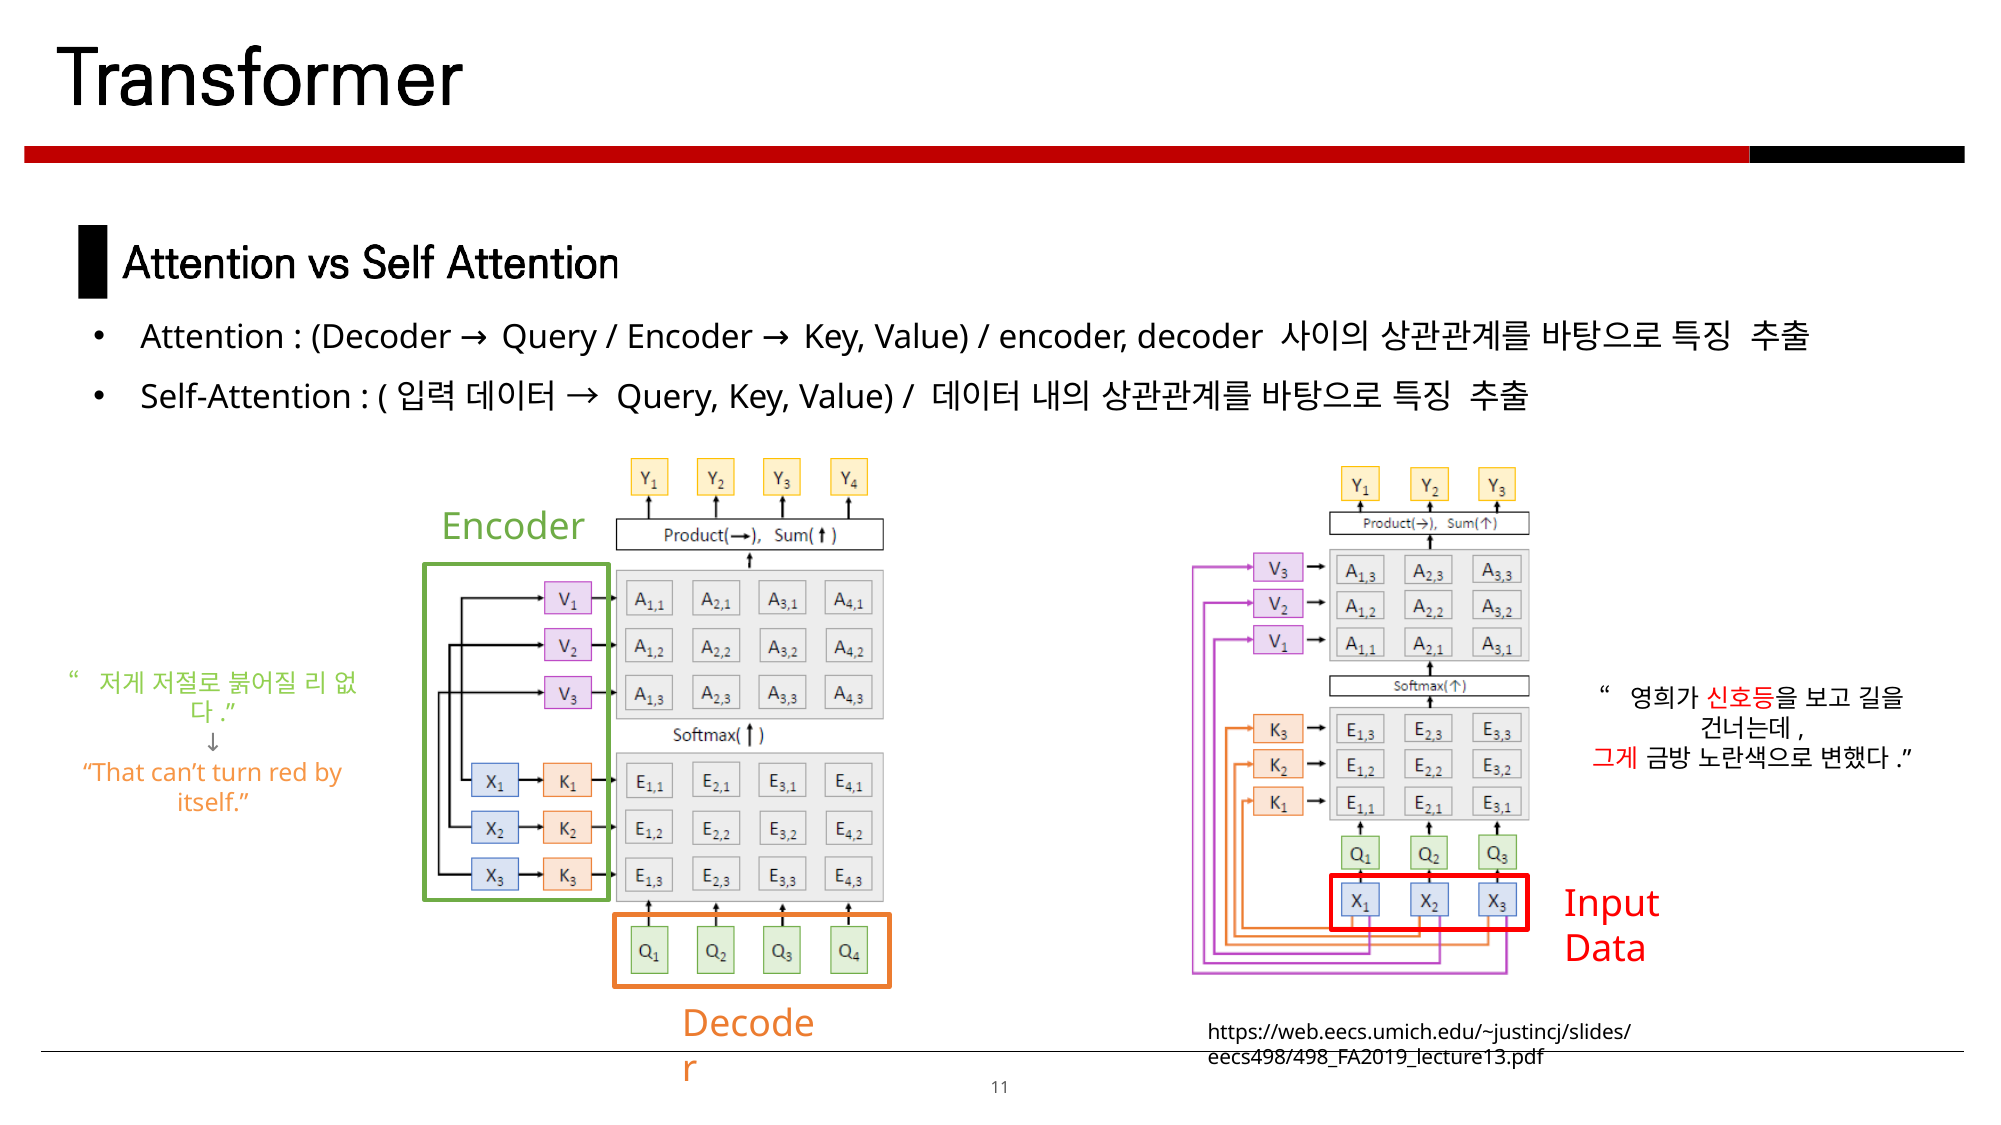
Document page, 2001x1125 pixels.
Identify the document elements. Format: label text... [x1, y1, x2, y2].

text_box [1191, 548, 1530, 975]
text_box [122, 244, 618, 279]
text_box [1331, 875, 1528, 930]
slide_number 11 [986, 1073, 1014, 1125]
text_box “저게 저절로 붉어질 리 없다.” ↓ “That can’t turn red by itself.” [31, 659, 395, 825]
text_box Attention : (Decoder → Query / Encoder → Key, Value) / encoder, decoder 사이의 상관관계를 바탕으로 특징 추출 Self-Attention : (입력 데이터 → Query, Key, Value) / 데이터 내의 상관관계를 바탕으로 특징 추출 Encoder [91, 293, 1850, 548]
text_box “영희가 신호등을 보고 길을 건너는데, 그게 금방 노란색으로 변했다.” [1550, 674, 1955, 780]
text_box [56, 45, 463, 106]
text_box Decoder [679, 996, 827, 1089]
text_box Input Data [1562, 876, 1748, 969]
text_box [437, 548, 884, 974]
text_box [614, 914, 890, 987]
text_box https://web.eecs.umich.edu/~justincj/slides/eecs498/498_FA2019_lecture13.pdf [1205, 1016, 1953, 1069]
text_box [424, 564, 609, 901]
text_box [1749, 146, 1965, 163]
text_box [78, 225, 108, 299]
